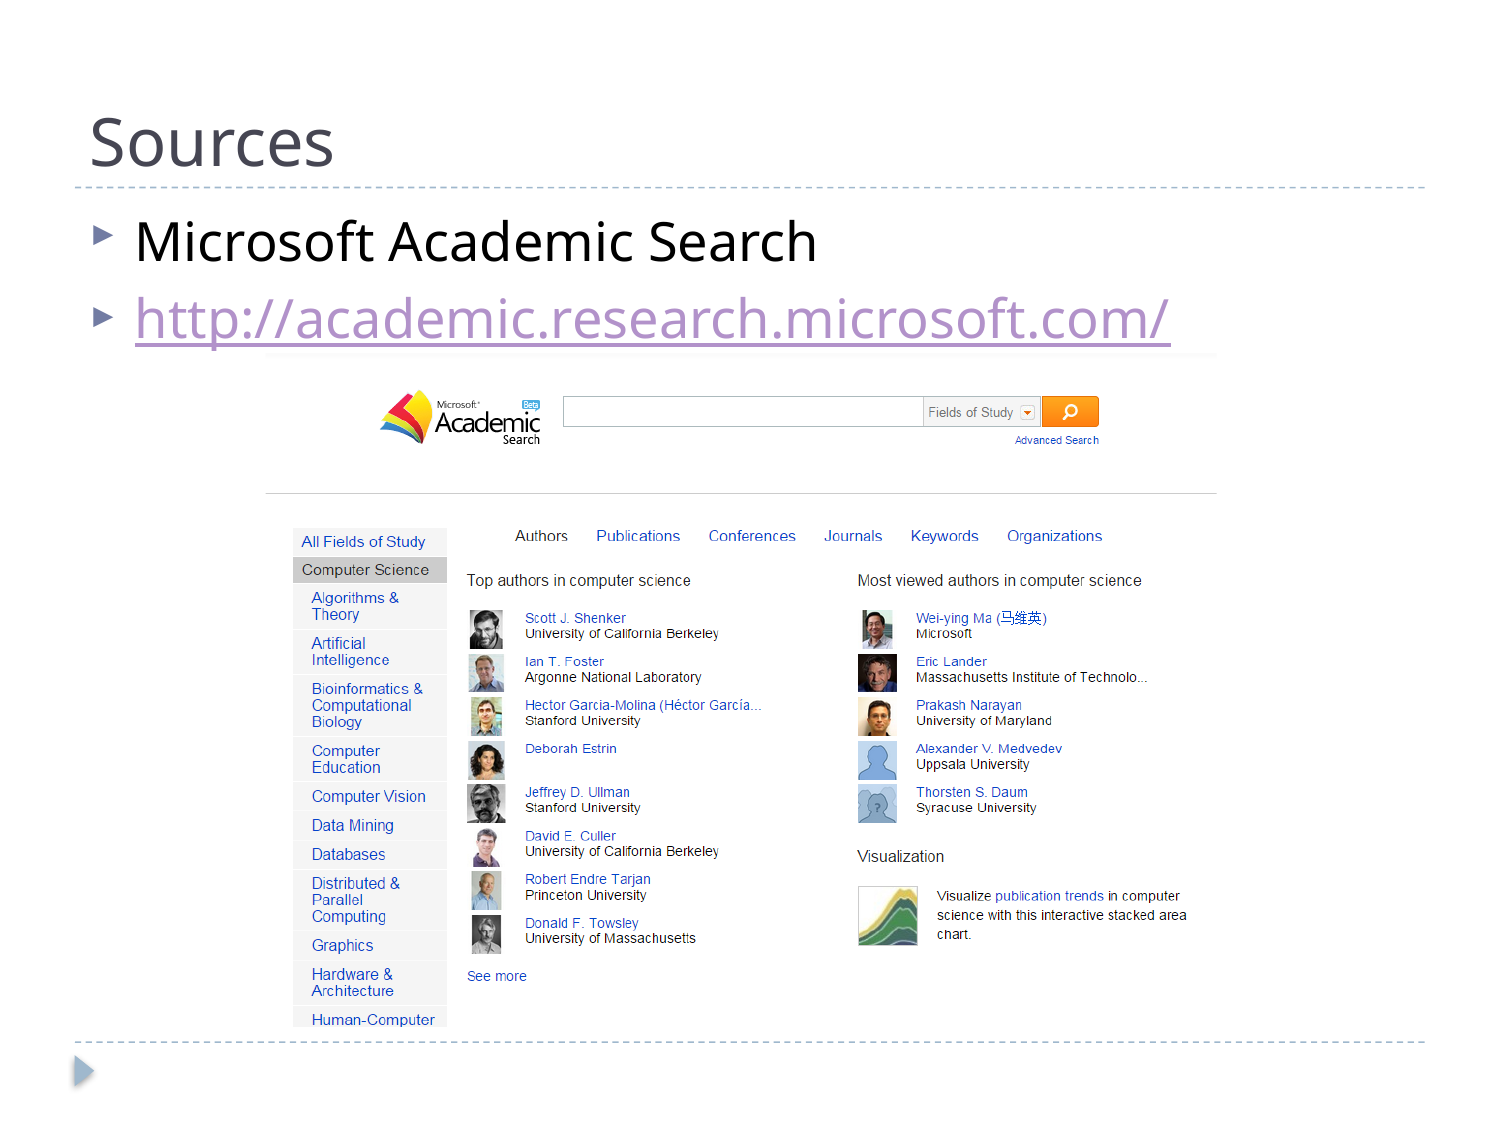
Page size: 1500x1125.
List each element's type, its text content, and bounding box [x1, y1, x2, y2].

picture [265, 353, 1217, 1027]
list Microsoft Academic Search http://academic.research.microsoft.com/ [75, 200, 1425, 1010]
title Sources [75, 24, 1425, 188]
